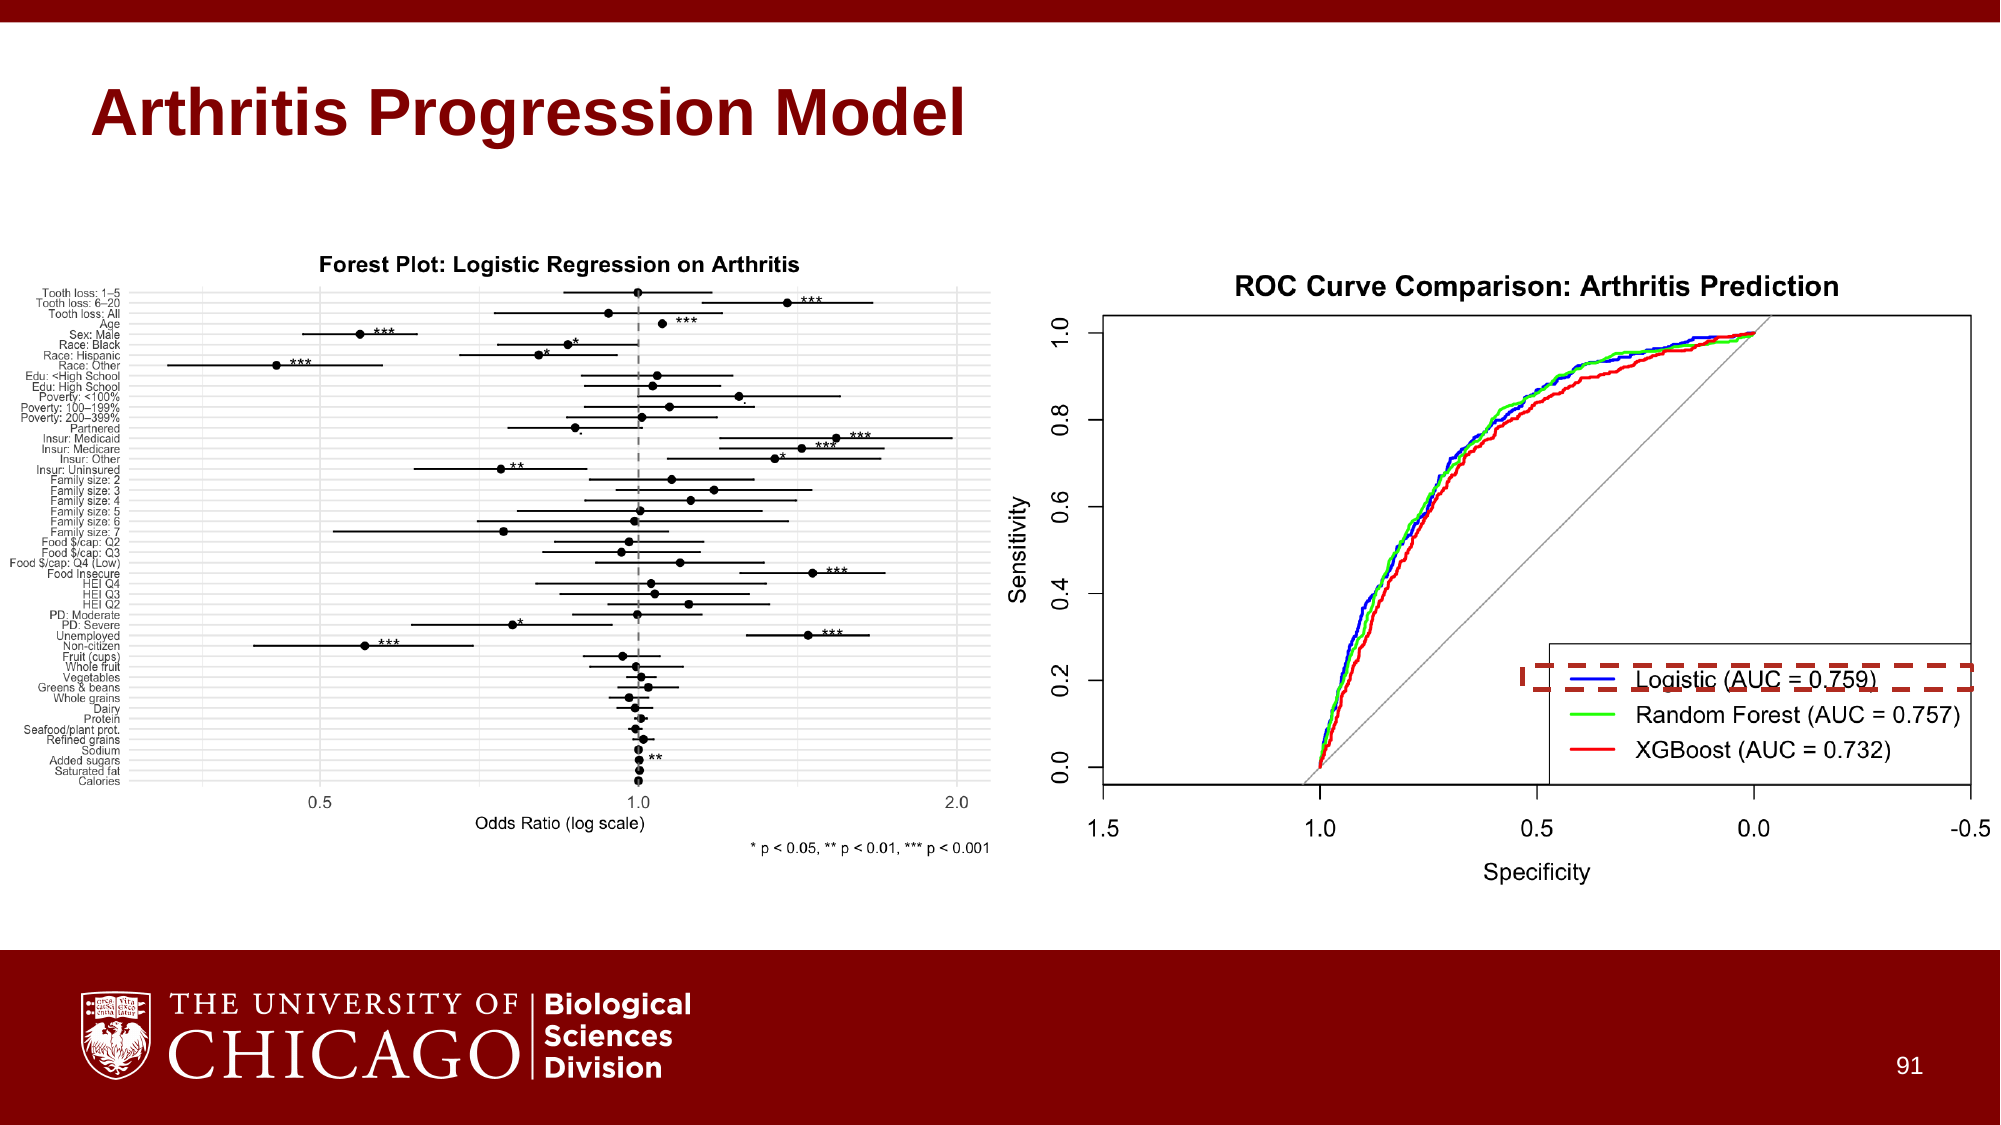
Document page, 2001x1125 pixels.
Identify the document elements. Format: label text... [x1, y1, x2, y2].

picture [0, 246, 2000, 902]
title Arthritis Progression Model [75, 52, 1924, 166]
picture [81, 991, 690, 1080]
slide_number ‹#› [771, 991, 1924, 1080]
